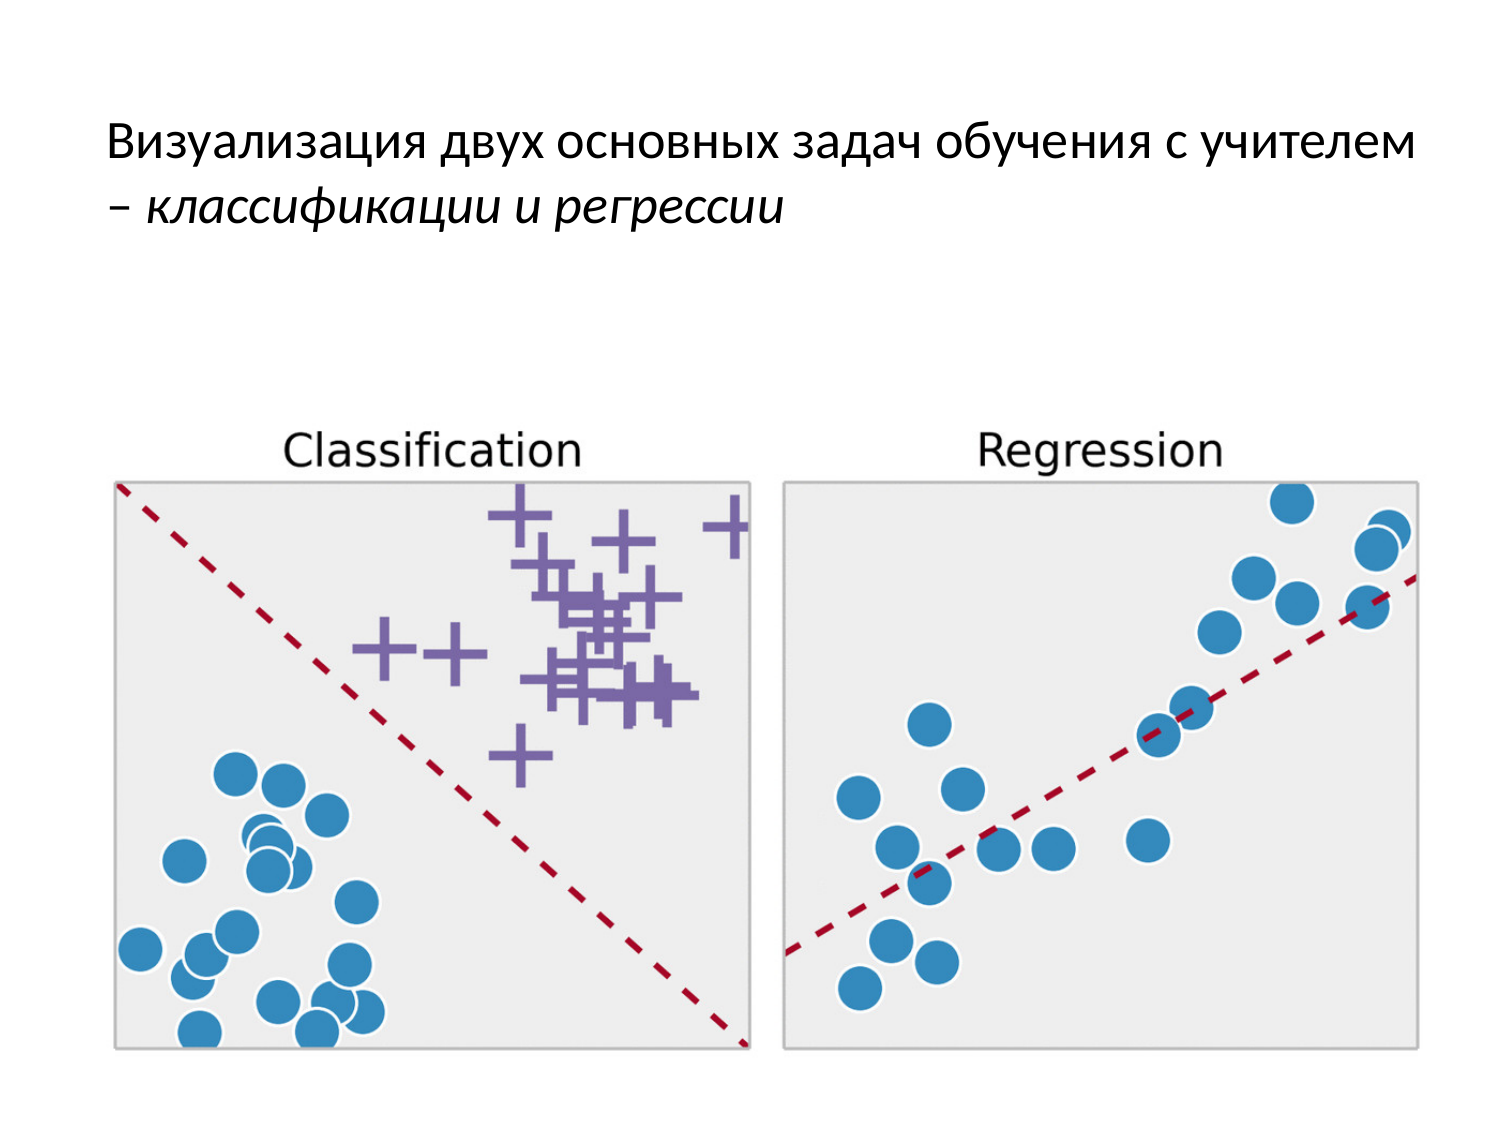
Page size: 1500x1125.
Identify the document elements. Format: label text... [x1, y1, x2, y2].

title Визуализация двух основных задач обучения с учителем – классификации и регрессии [91, 30, 1442, 374]
picture [81, 396, 1452, 1083]
